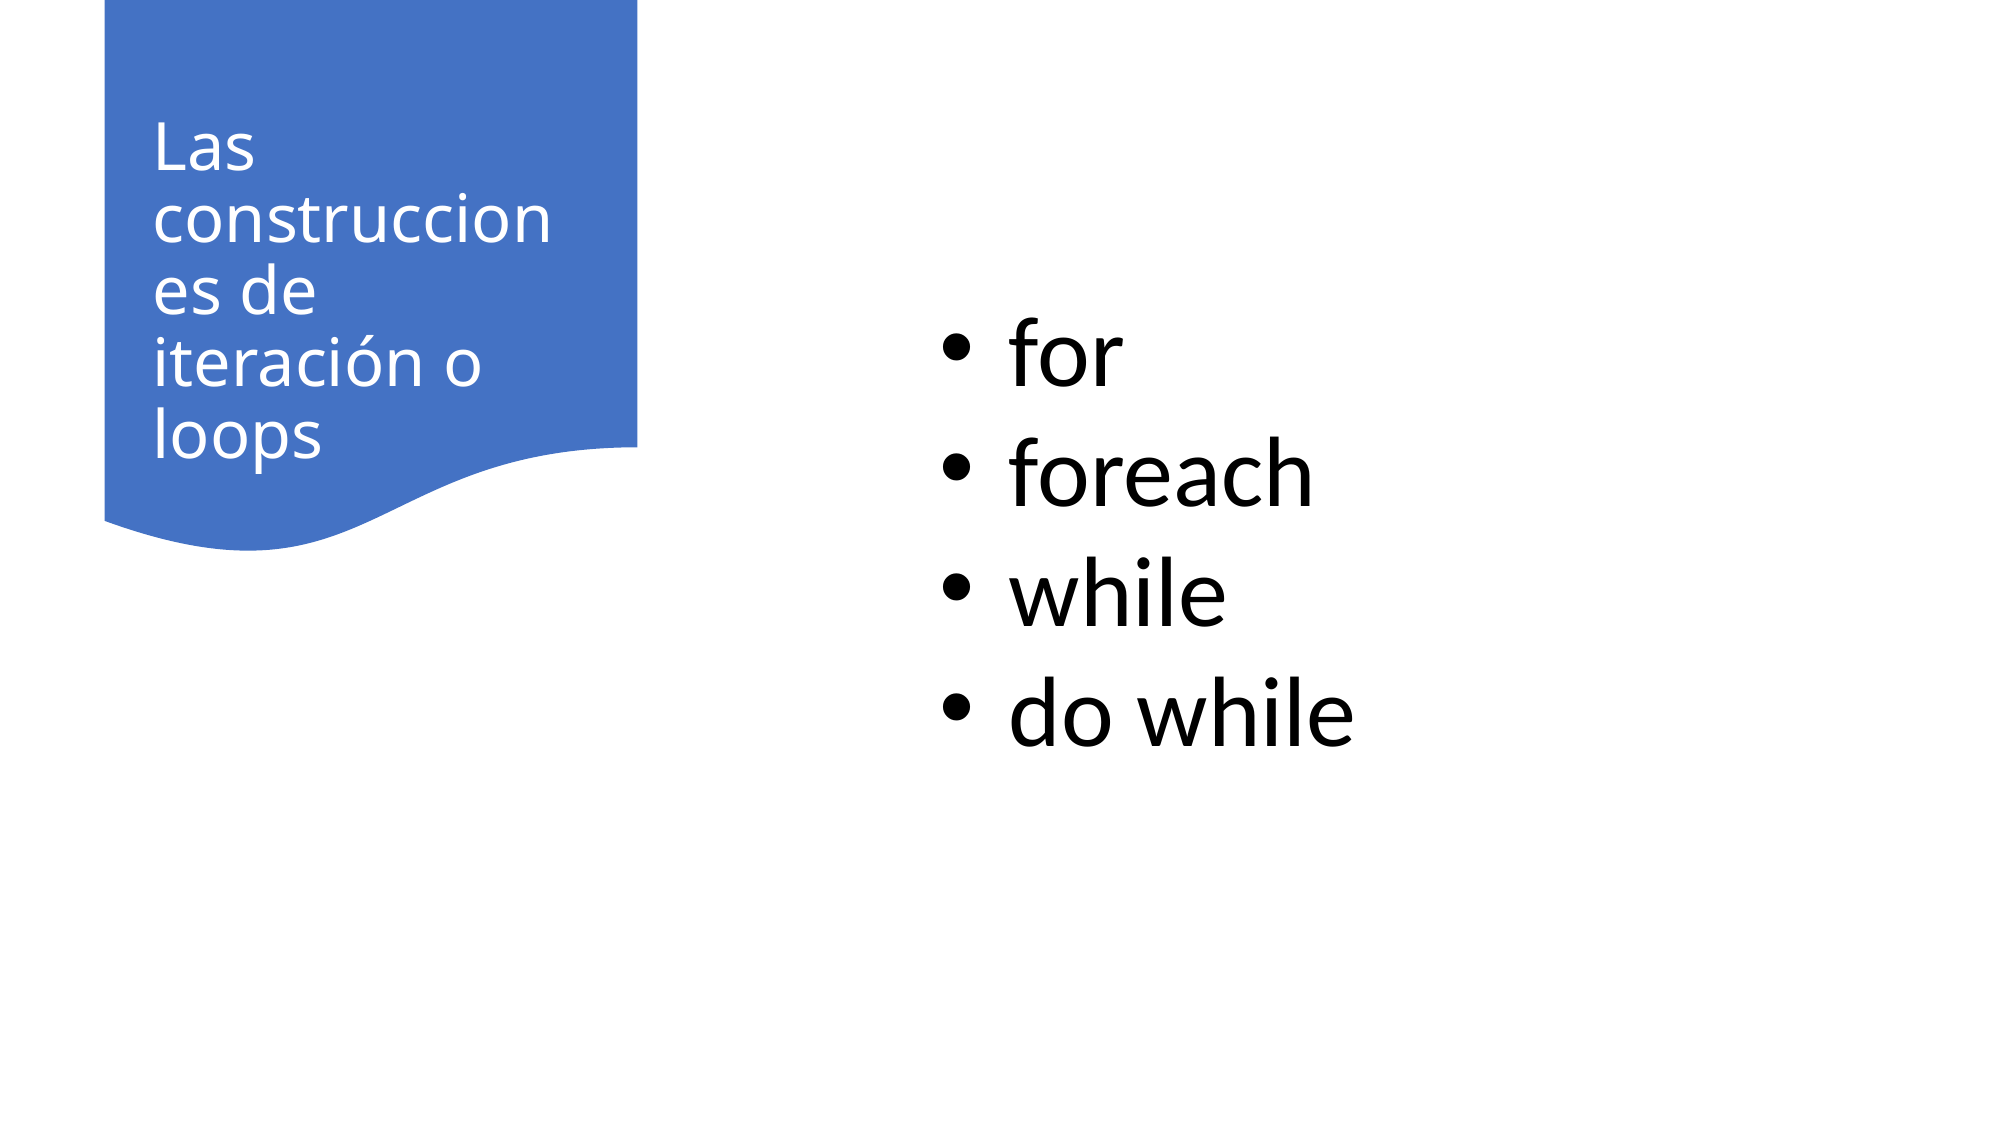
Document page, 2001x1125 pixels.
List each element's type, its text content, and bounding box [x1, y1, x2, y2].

text_box [103, 0, 639, 533]
title Las construcciones de iteración o loops [137, 28, 604, 558]
text_box for foreach while do while [924, 278, 1520, 774]
